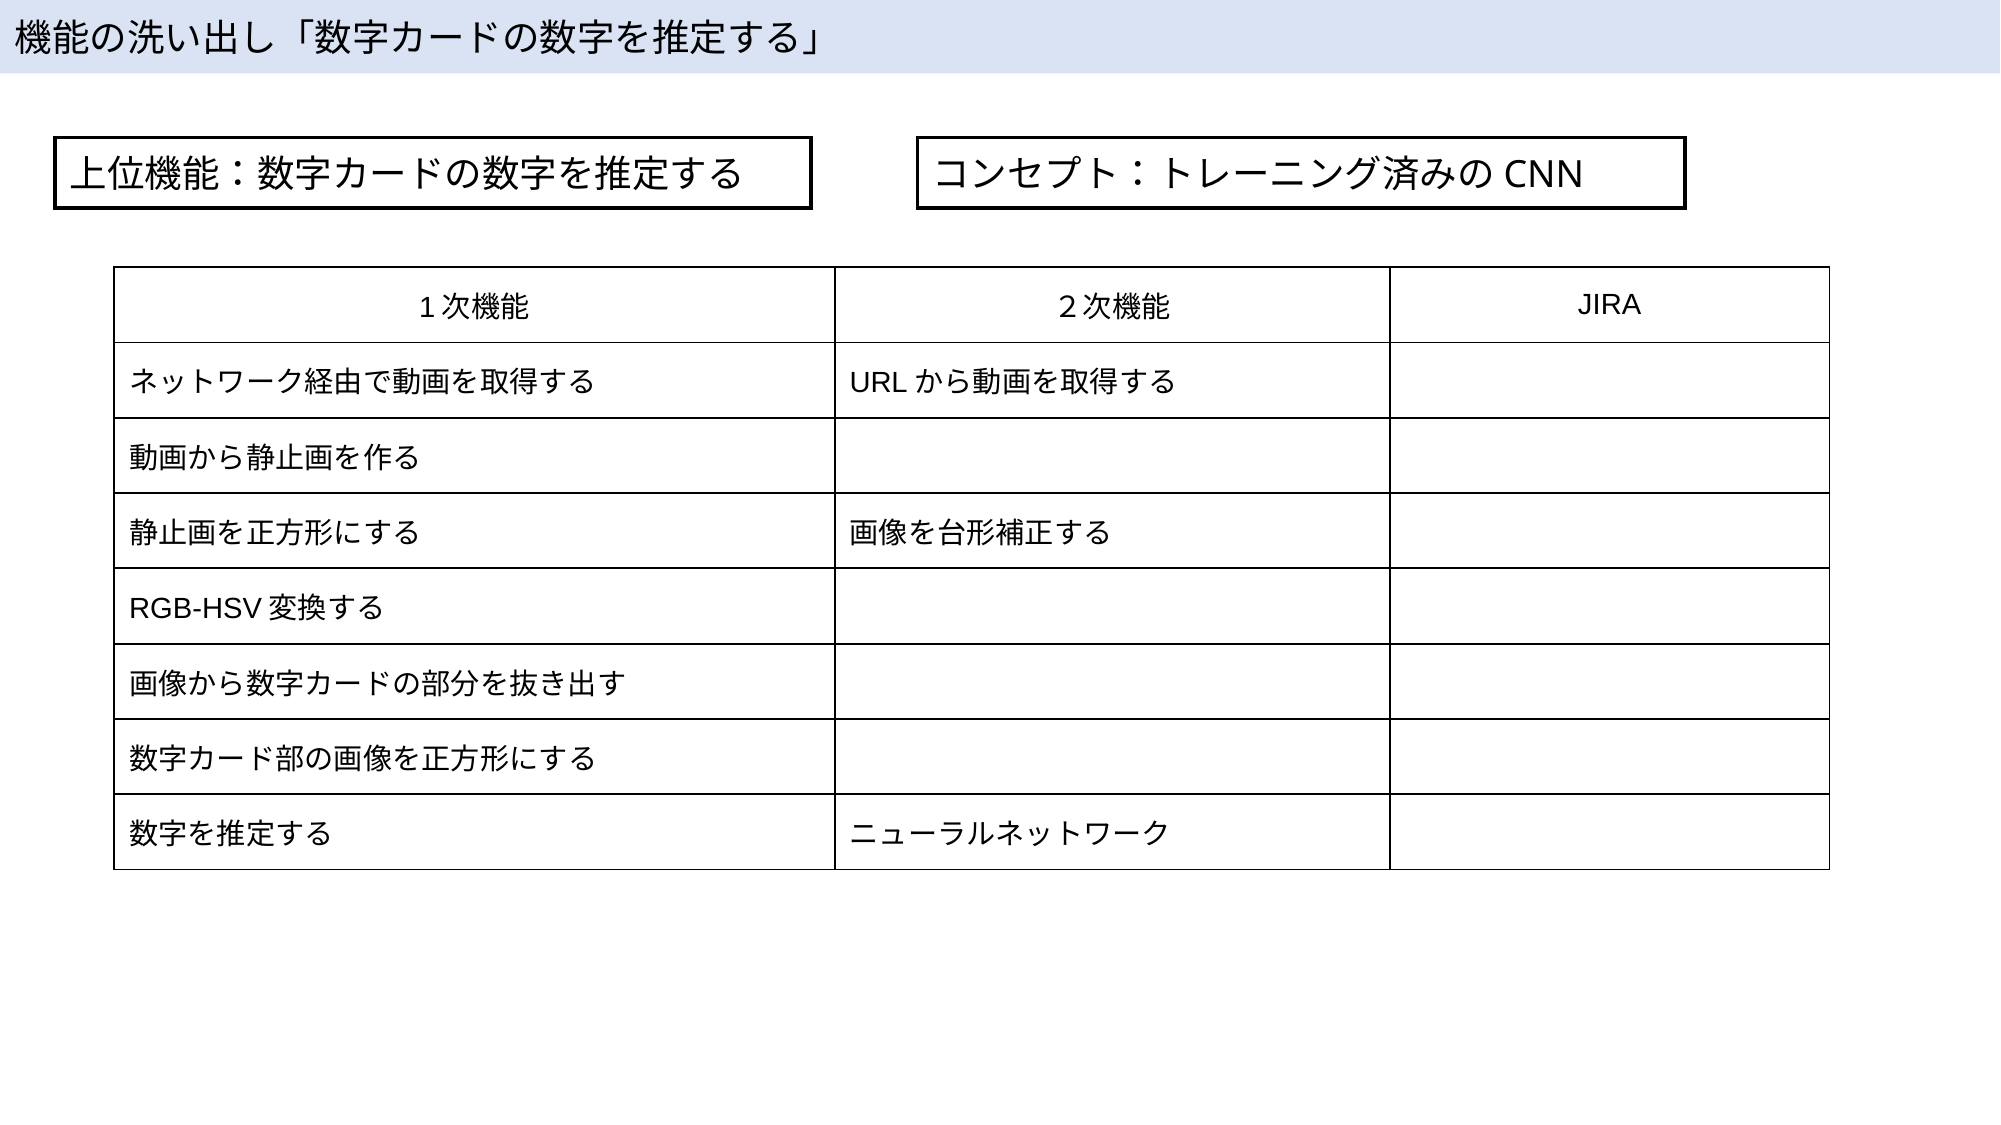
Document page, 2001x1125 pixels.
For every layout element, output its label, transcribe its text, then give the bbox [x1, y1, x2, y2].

table_cell 画像を台形補正する [836, 494, 1389, 567]
table_cell [836, 569, 1389, 643]
table_cell [836, 645, 1389, 718]
table_cell [1391, 569, 1829, 643]
table_cell 数字カード部の画像を正方形にする [115, 720, 834, 793]
table_cell 動画から静止画を作る [115, 419, 834, 492]
table_header ２次機能 [836, 268, 1389, 342]
table_cell 画像から数字カードの部分を抜き出す [115, 645, 834, 718]
table_cell [1391, 645, 1829, 718]
text_box 機能の洗い出し「数字カードの数字を推定する」 [0, 0, 2000, 74]
table_cell [836, 419, 1389, 492]
text_box コンセプト：トレーニング済みのCNN [916, 136, 1686, 209]
table_header JIRA [1391, 268, 1829, 342]
table_cell [1391, 720, 1829, 793]
table_cell [1391, 343, 1829, 417]
table_cell RGB-HSV変換する [115, 569, 834, 643]
table_cell [1391, 795, 1829, 869]
table_cell [1391, 419, 1829, 492]
text_box 上位機能：数字カードの数字を推定する [54, 136, 812, 209]
table_cell [836, 720, 1389, 793]
table_cell ニューラルネットワーク [836, 795, 1389, 869]
table_cell URLから動画を取得する [836, 343, 1389, 417]
table_cell [1391, 494, 1829, 567]
table_cell 静止画を正方形にする [115, 494, 834, 567]
table_cell ネットワーク経由で動画を取得する [115, 343, 834, 417]
table_header 1次機能 [115, 268, 834, 342]
table_cell 数字を推定する [115, 795, 834, 869]
